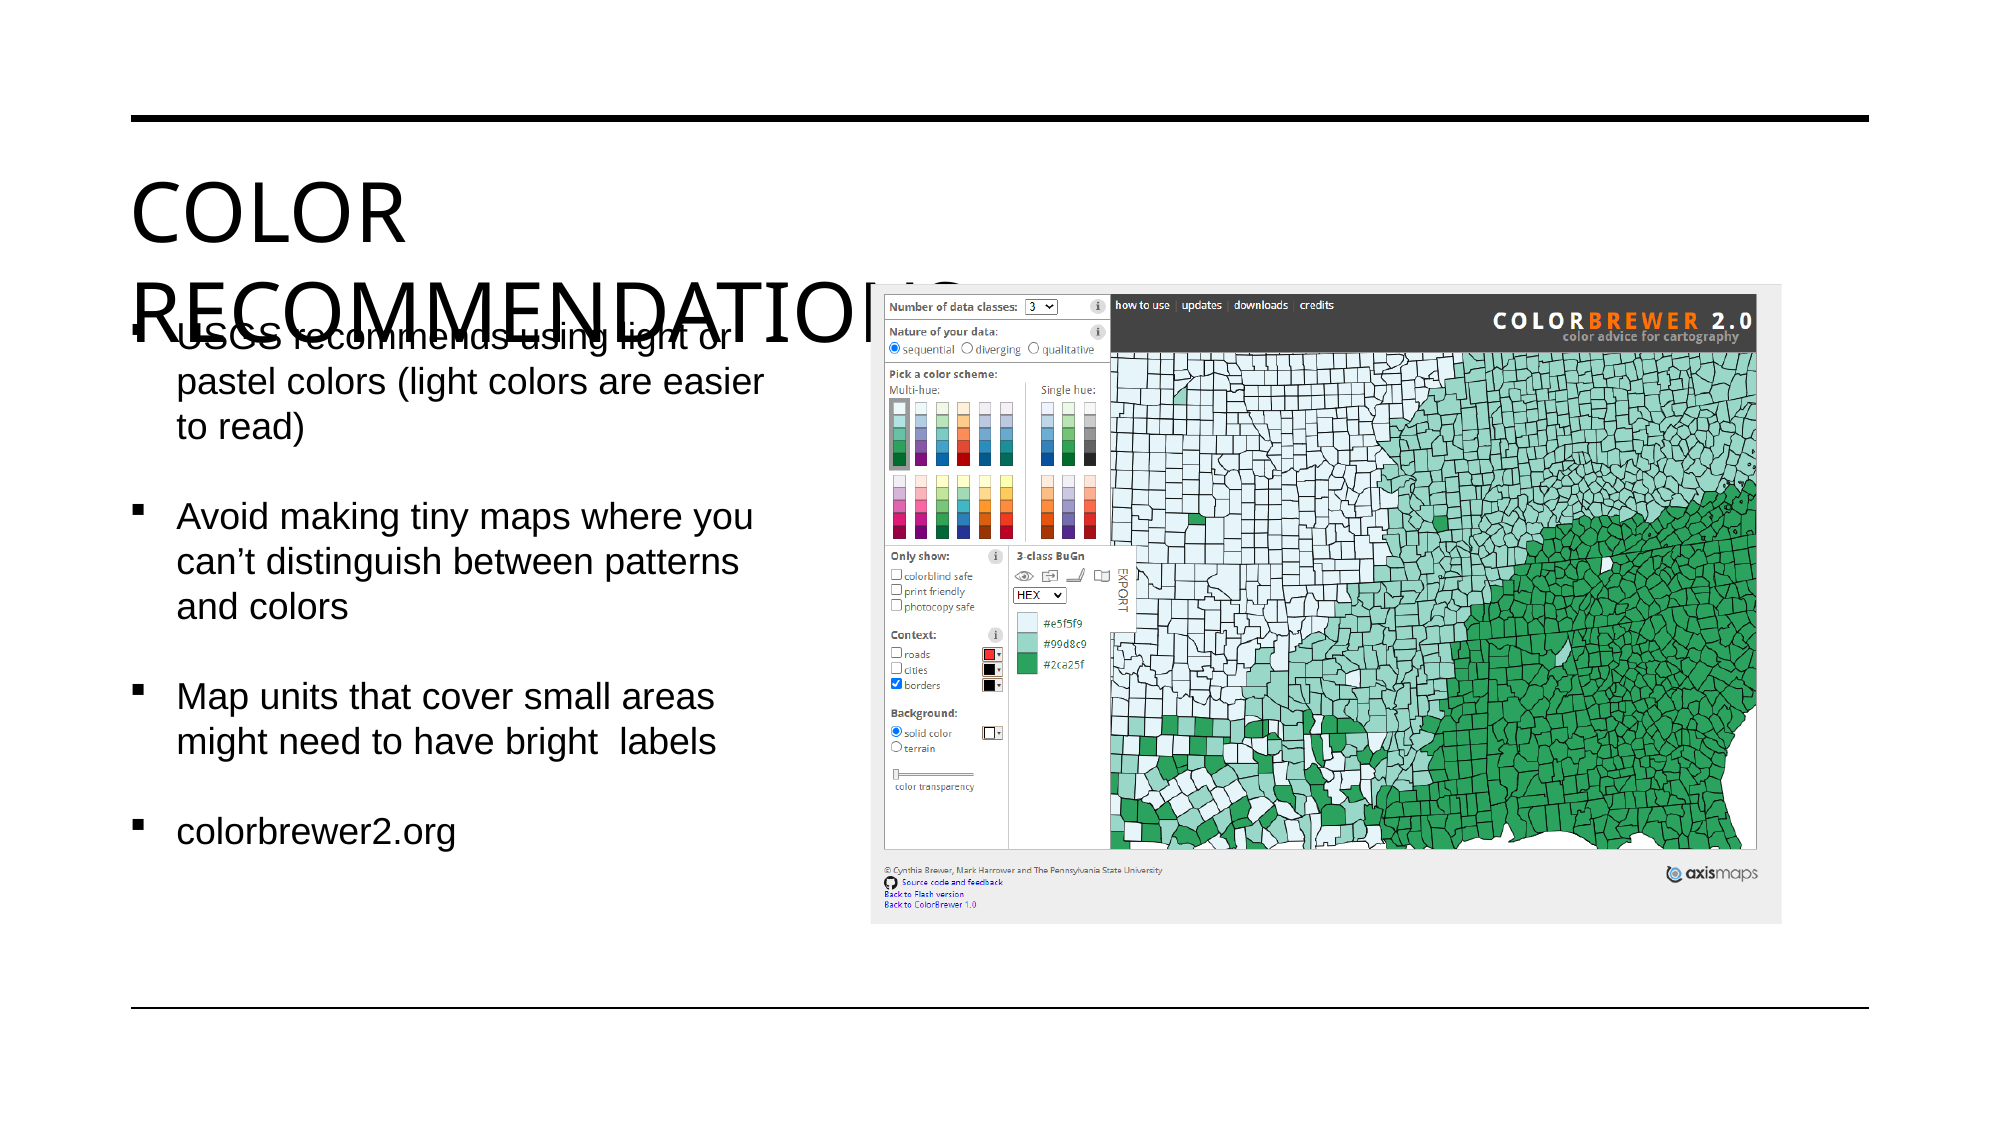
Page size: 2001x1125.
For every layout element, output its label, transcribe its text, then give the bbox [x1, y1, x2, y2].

picture [870, 284, 1782, 924]
text_box USGS recommends using light or pastel colors (light colors are easier to read) Avoid making tiny maps where you can’t distinguish between patterns and colors Map units that cover small areas might need to have bright labels colorbrewer2.org [114, 304, 821, 905]
title Color recommendations [114, 151, 1171, 285]
